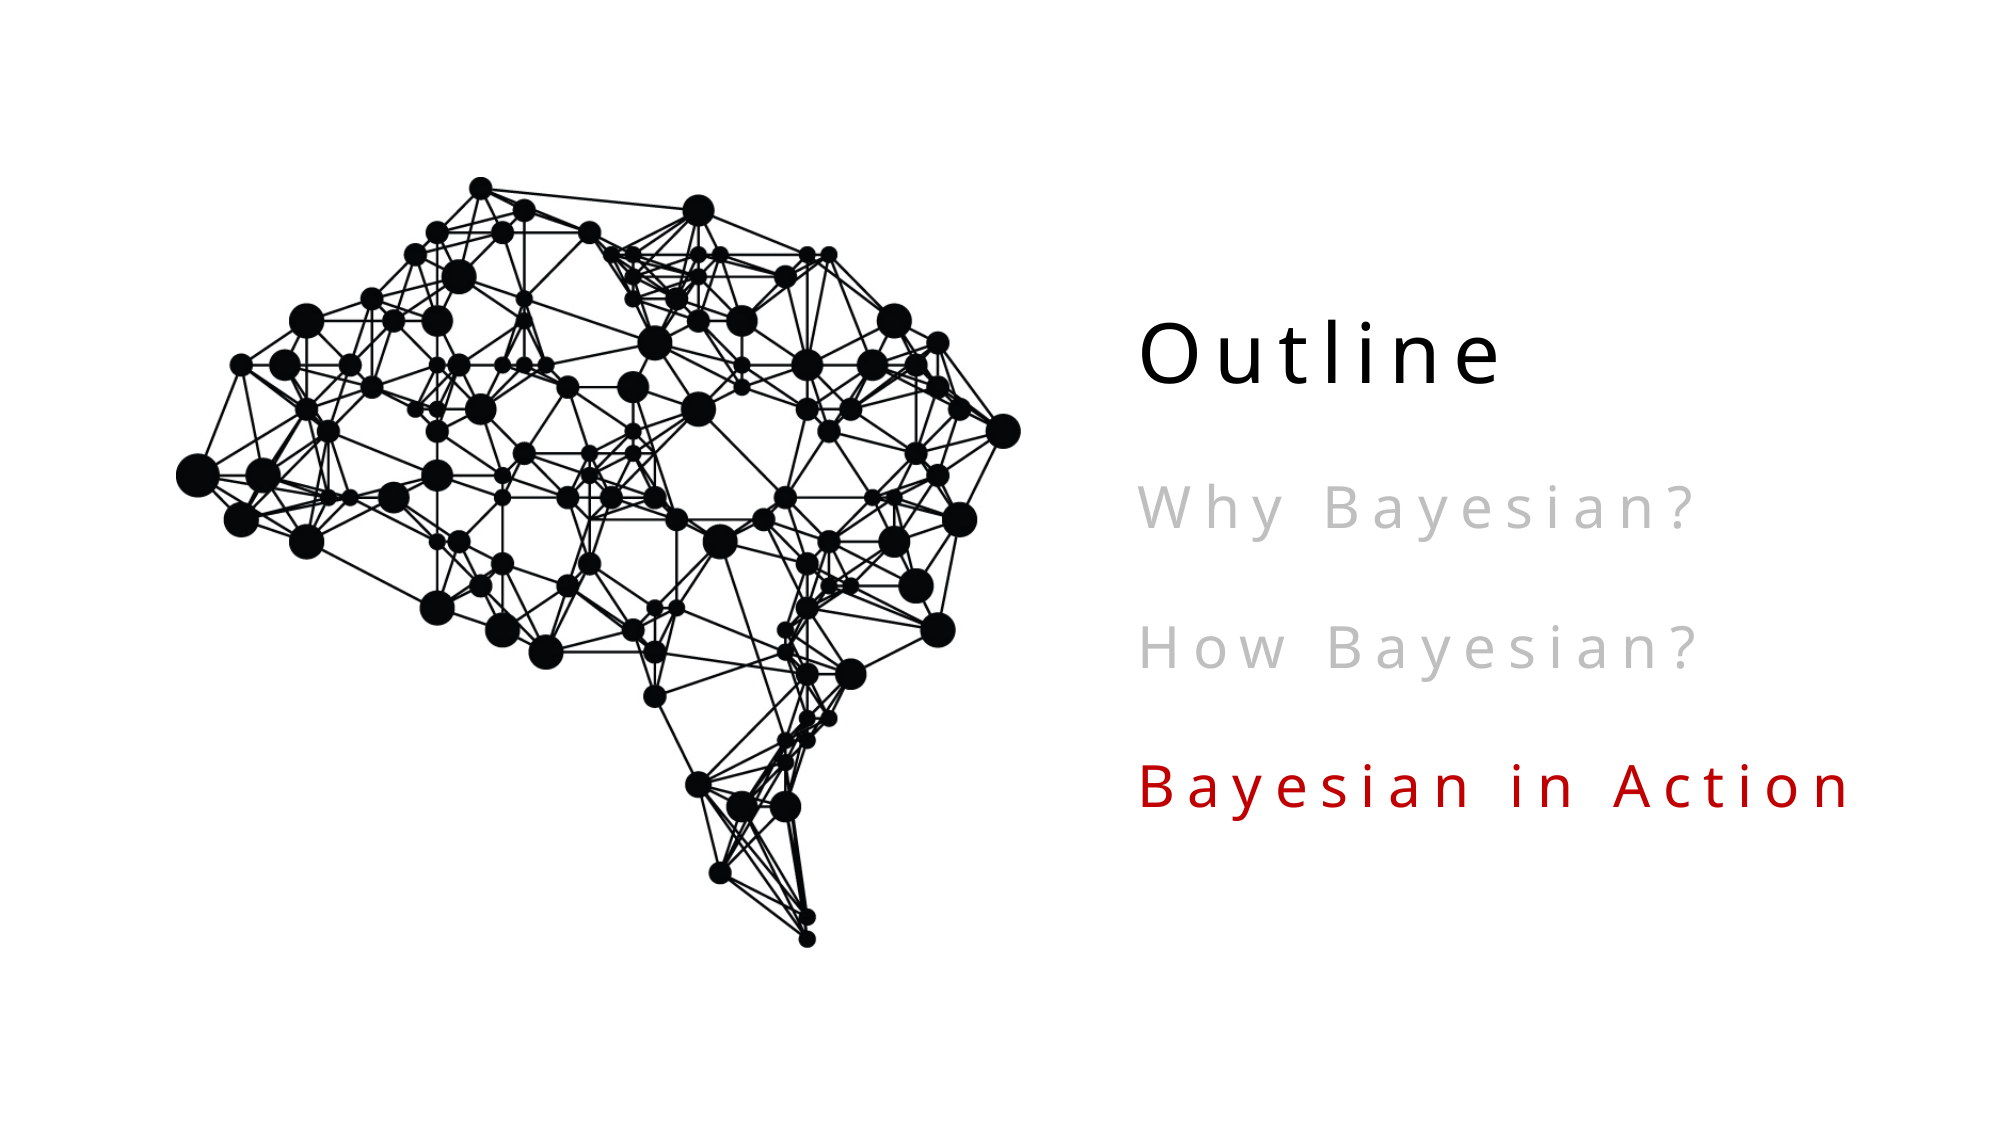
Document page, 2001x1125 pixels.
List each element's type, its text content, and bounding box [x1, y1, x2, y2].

text_box Outline Why Bayesian? How Bayesian? Bayesian in Action [1122, 292, 1871, 827]
picture [176, 177, 1021, 948]
